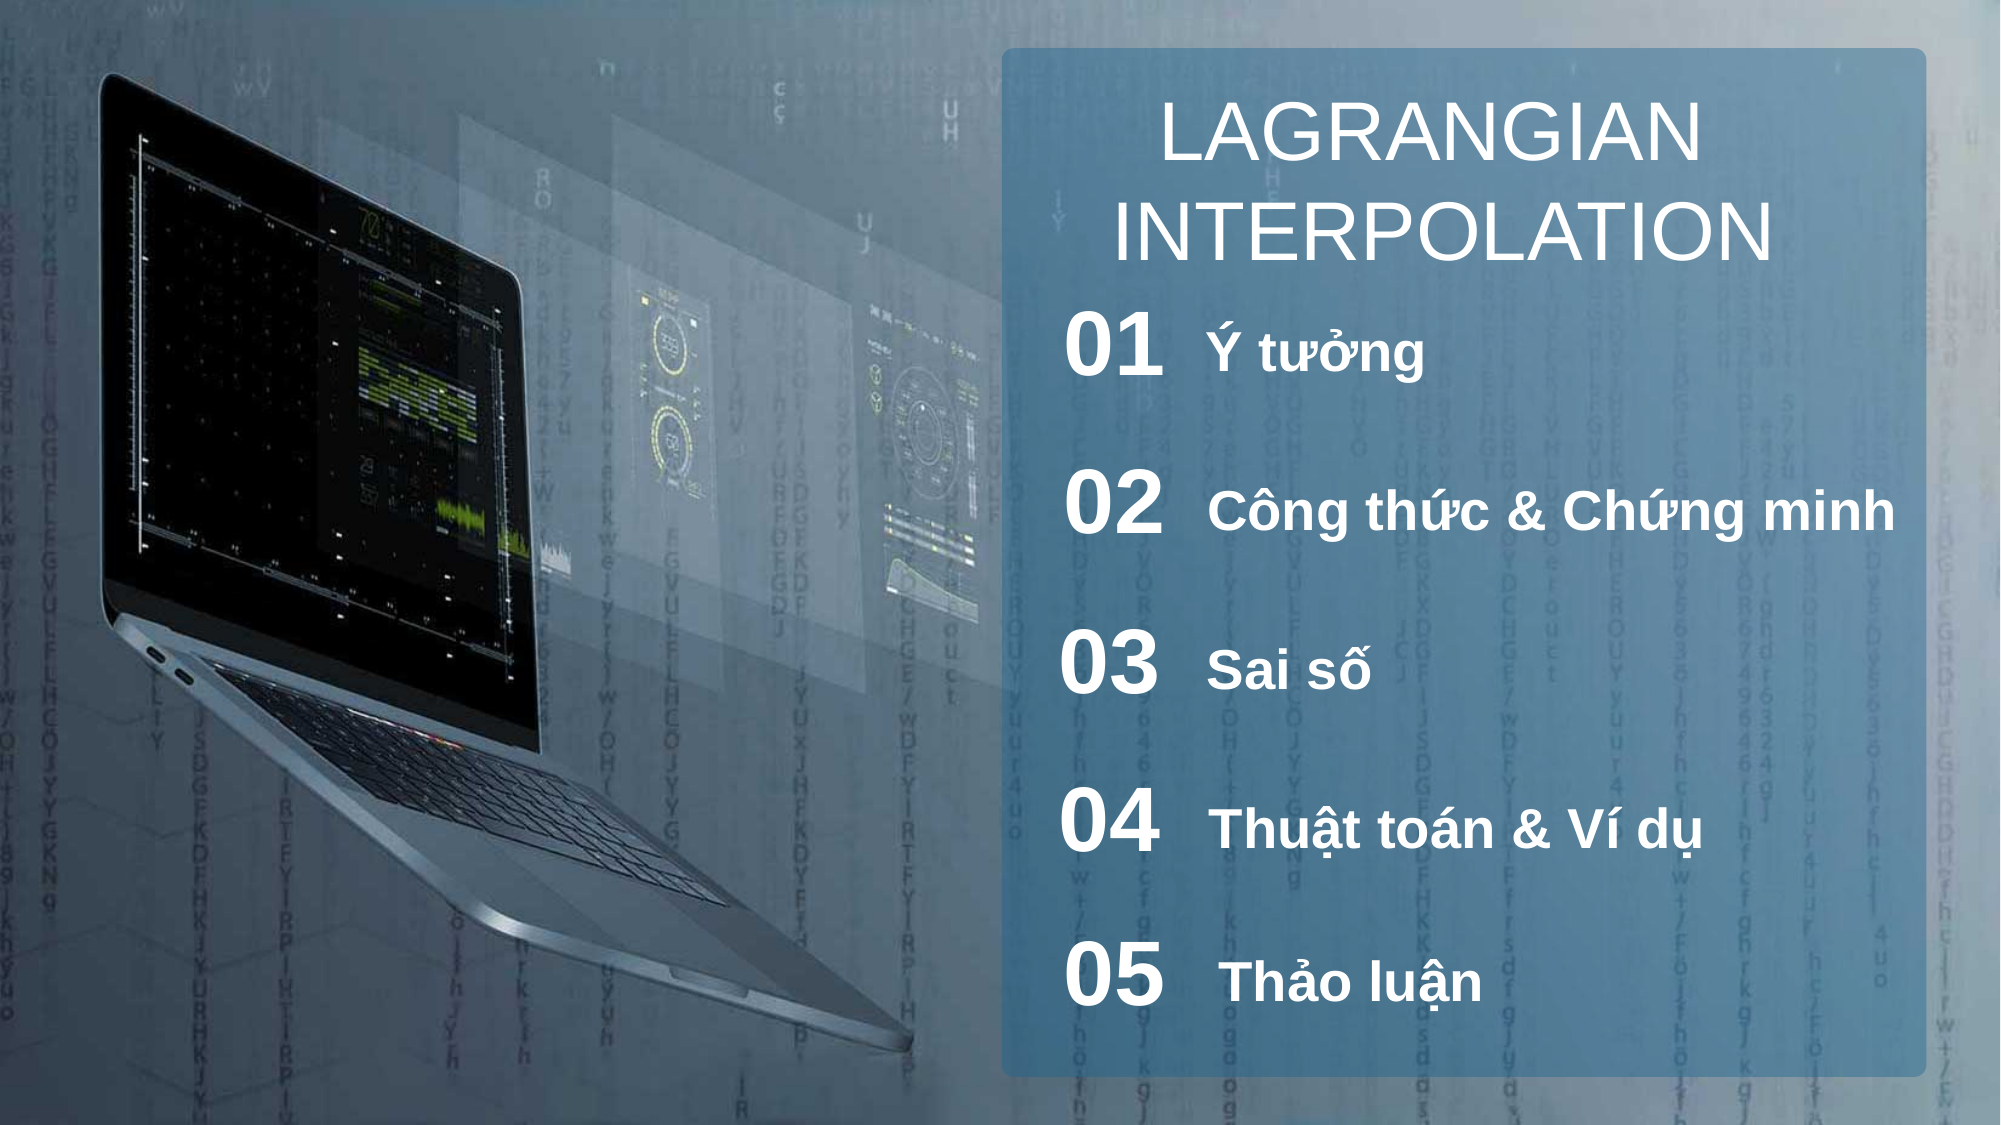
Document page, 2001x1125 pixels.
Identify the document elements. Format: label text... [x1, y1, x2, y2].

picture [0, 0, 2001, 1125]
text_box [1034, 275, 1924, 404]
text_box [1000, 47, 1928, 1078]
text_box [1028, 594, 1918, 752]
text_box LAGRANGIAN INTERPOLATION [1034, 69, 1853, 275]
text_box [1034, 434, 1925, 563]
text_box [1028, 752, 1918, 880]
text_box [1034, 905, 1924, 1034]
